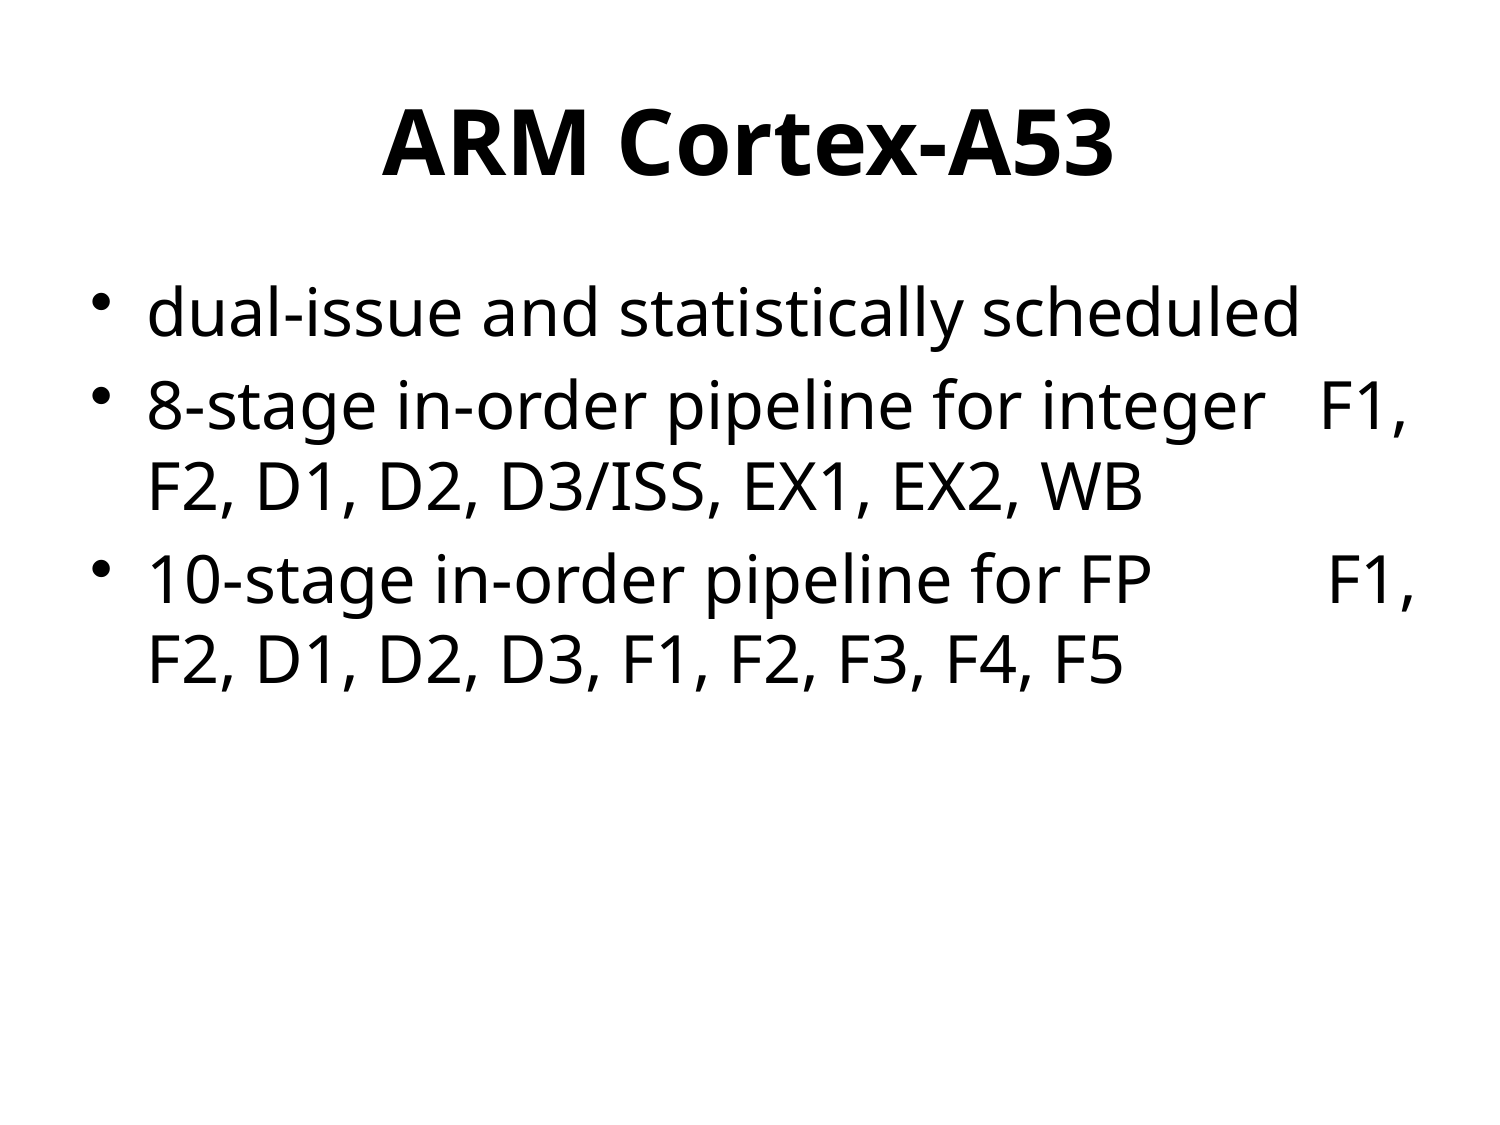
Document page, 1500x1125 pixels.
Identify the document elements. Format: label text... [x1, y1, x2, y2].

list dual-issue and statistically scheduled 8-stage in-order pipeline for integer F1, F2, D1, D2, D3/ISS, EX1, EX2, WB 10-stage in-order pipeline for FP F1, F2, D1, D2, D3, F1, F2, F3, F4, F5 [75, 262, 1500, 1125]
title ARM Cortex-A53 [0, 45, 1500, 233]
